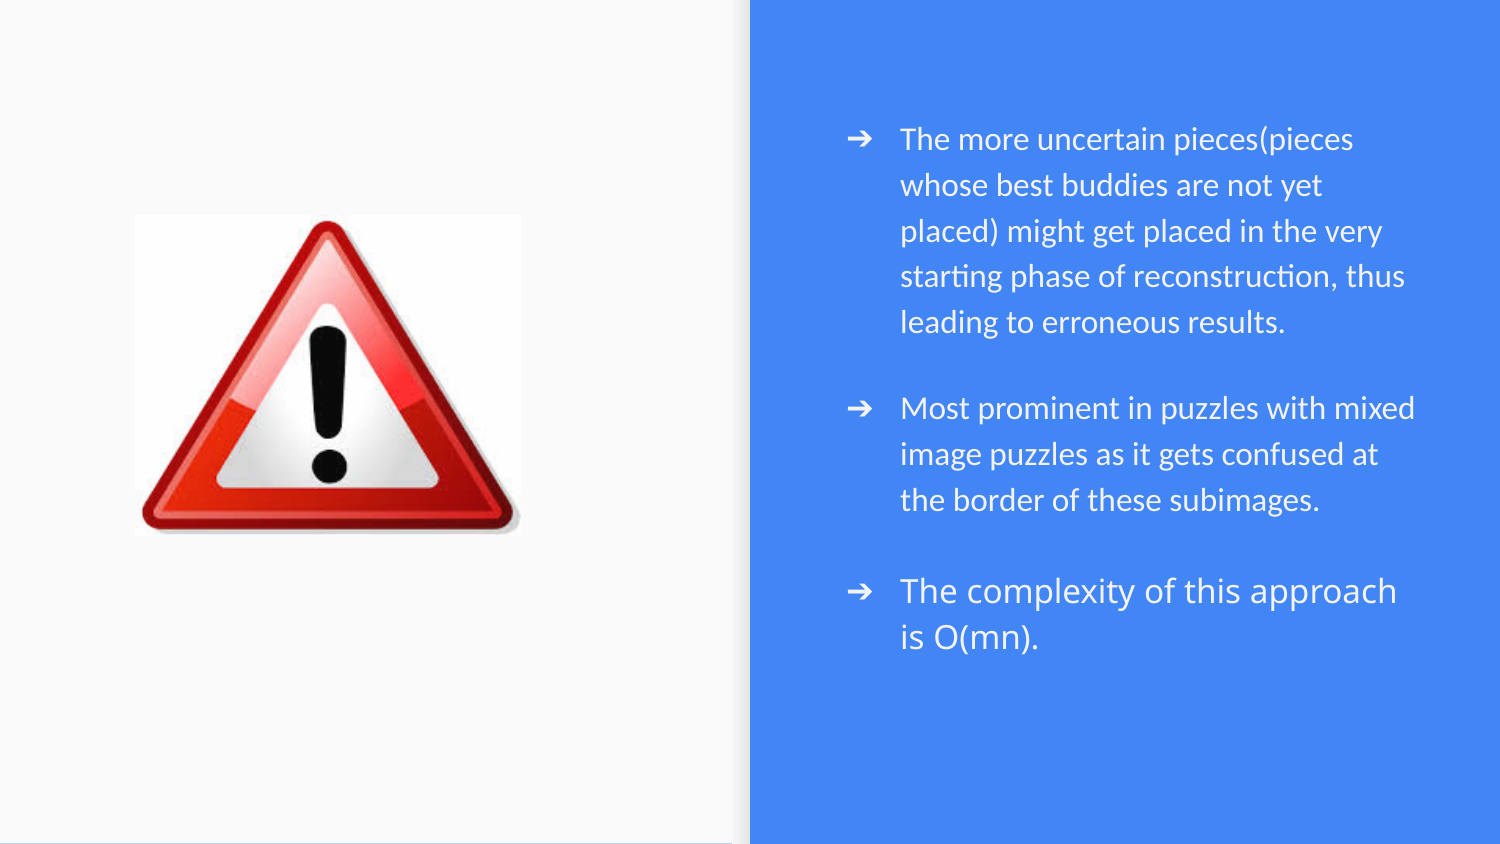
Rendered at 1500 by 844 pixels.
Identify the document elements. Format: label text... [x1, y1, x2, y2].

list The more uncertain pieces(pieces whose best buddies are not yet placed) might get placed in the very starting phase of reconstruction, thus leading to erroneous results. Most prominent in puzzles with mixed image puzzles as it gets confused at the border of these subimages. The complexity of this approach is O(mn). [810, 50, 1440, 716]
picture [135, 214, 521, 536]
